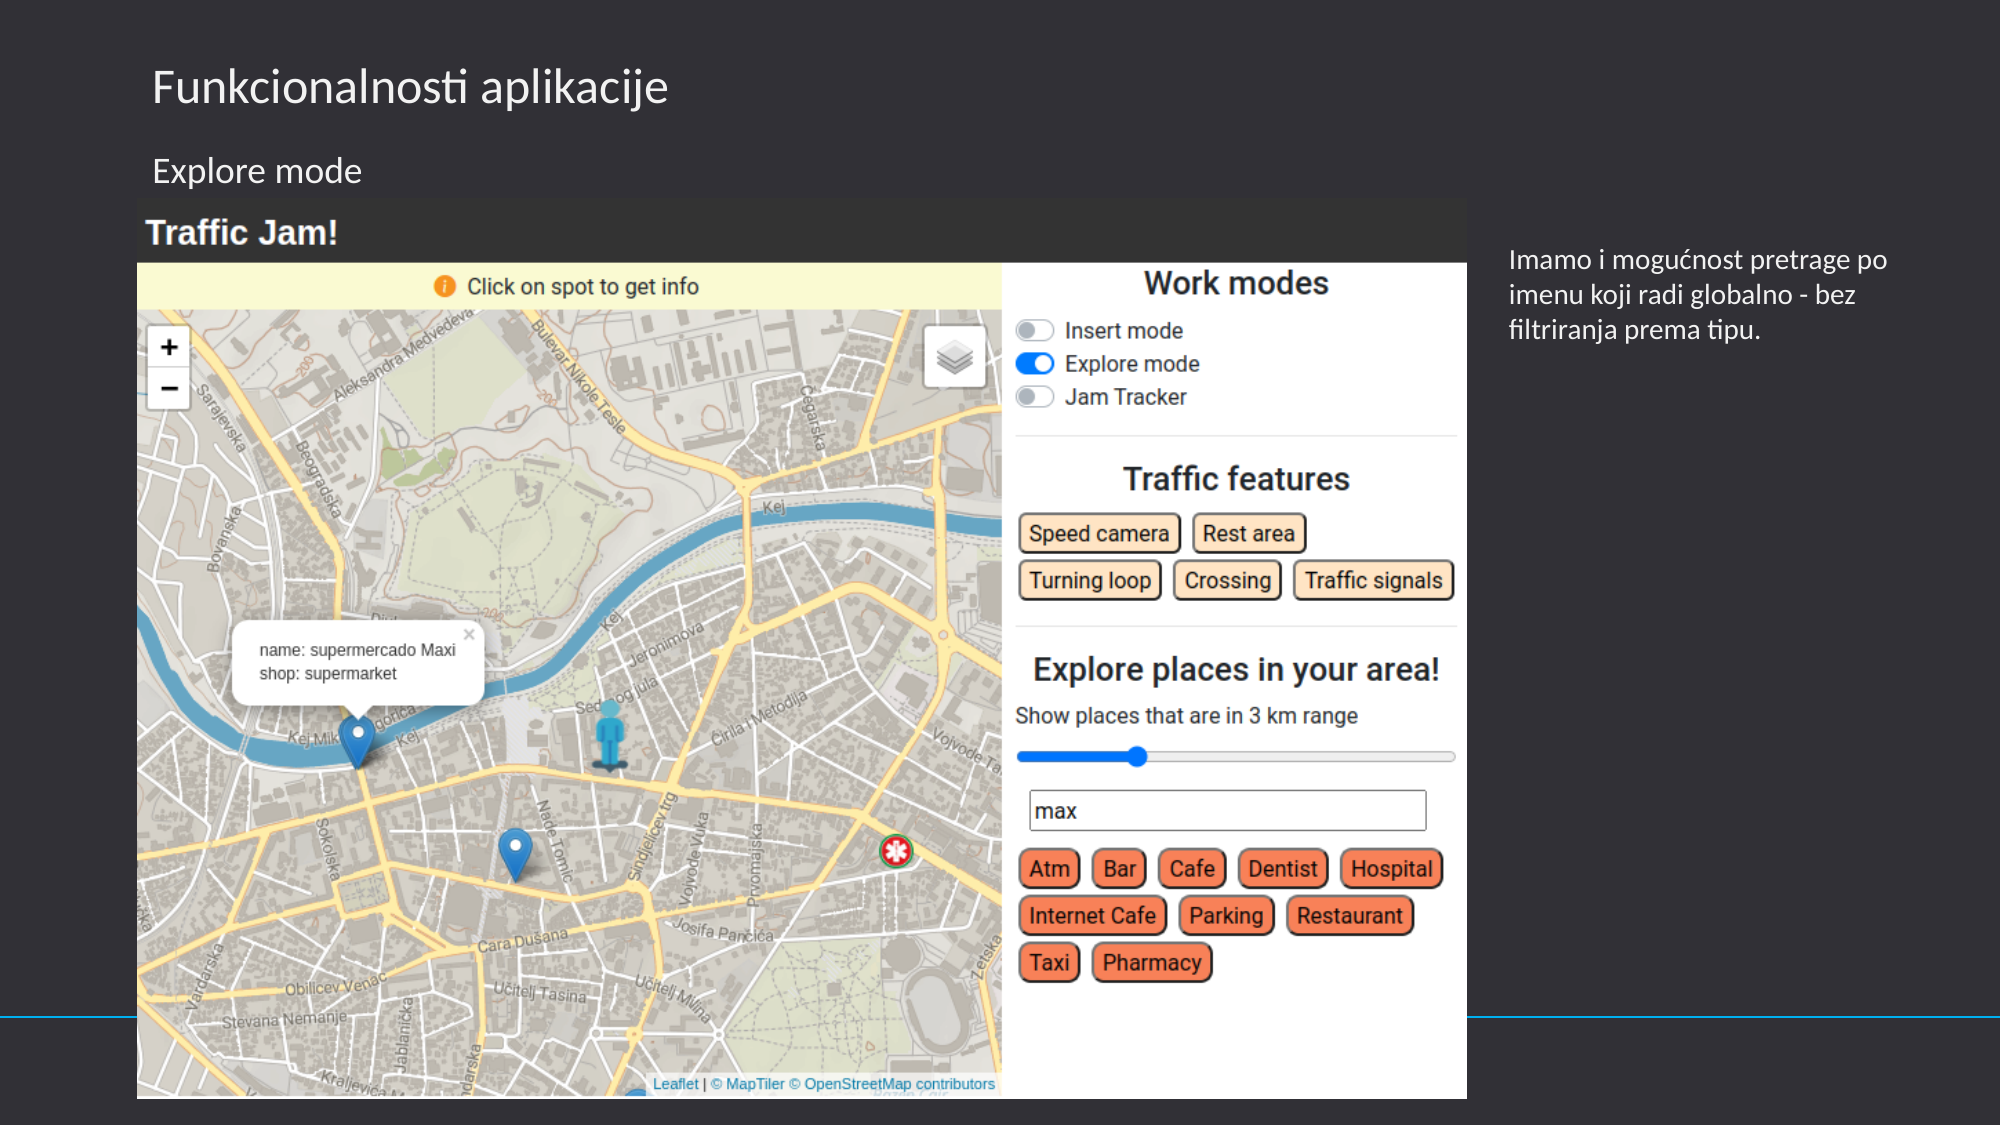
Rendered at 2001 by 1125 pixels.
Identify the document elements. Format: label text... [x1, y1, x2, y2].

text_box Funkcionalnosti aplikacije [137, 37, 1961, 139]
text_box Explore mode [137, 138, 1923, 199]
text_box [1468, 199, 1863, 599]
picture [137, 198, 1468, 1100]
text_box Imamo i mogućnost pretrage po imenu koji radi globalno - bez filtriranja prema tipu. [1493, 198, 1985, 354]
